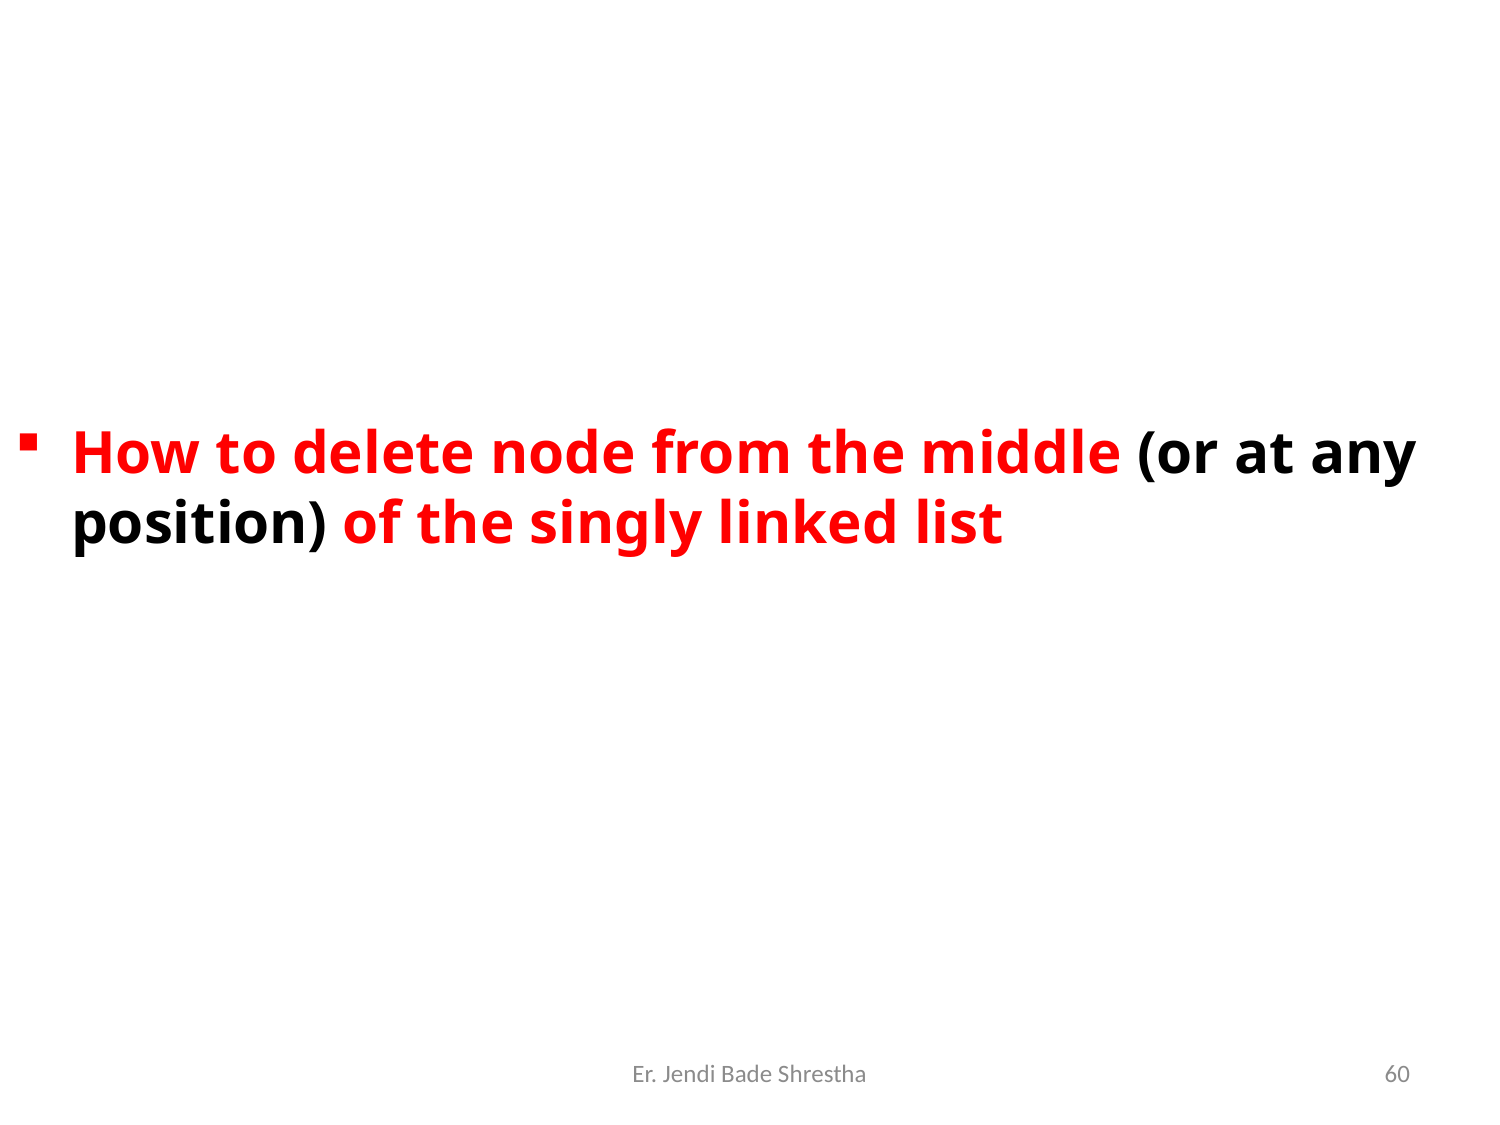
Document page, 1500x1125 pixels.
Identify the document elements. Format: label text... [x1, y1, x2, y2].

slide_number 60 [1074, 1042, 1425, 1103]
footer Er. Jendi Bade Shrestha [512, 1042, 988, 1103]
list How to delete node from the middle (or at any position) of the singly linked list [0, 0, 1500, 1125]
